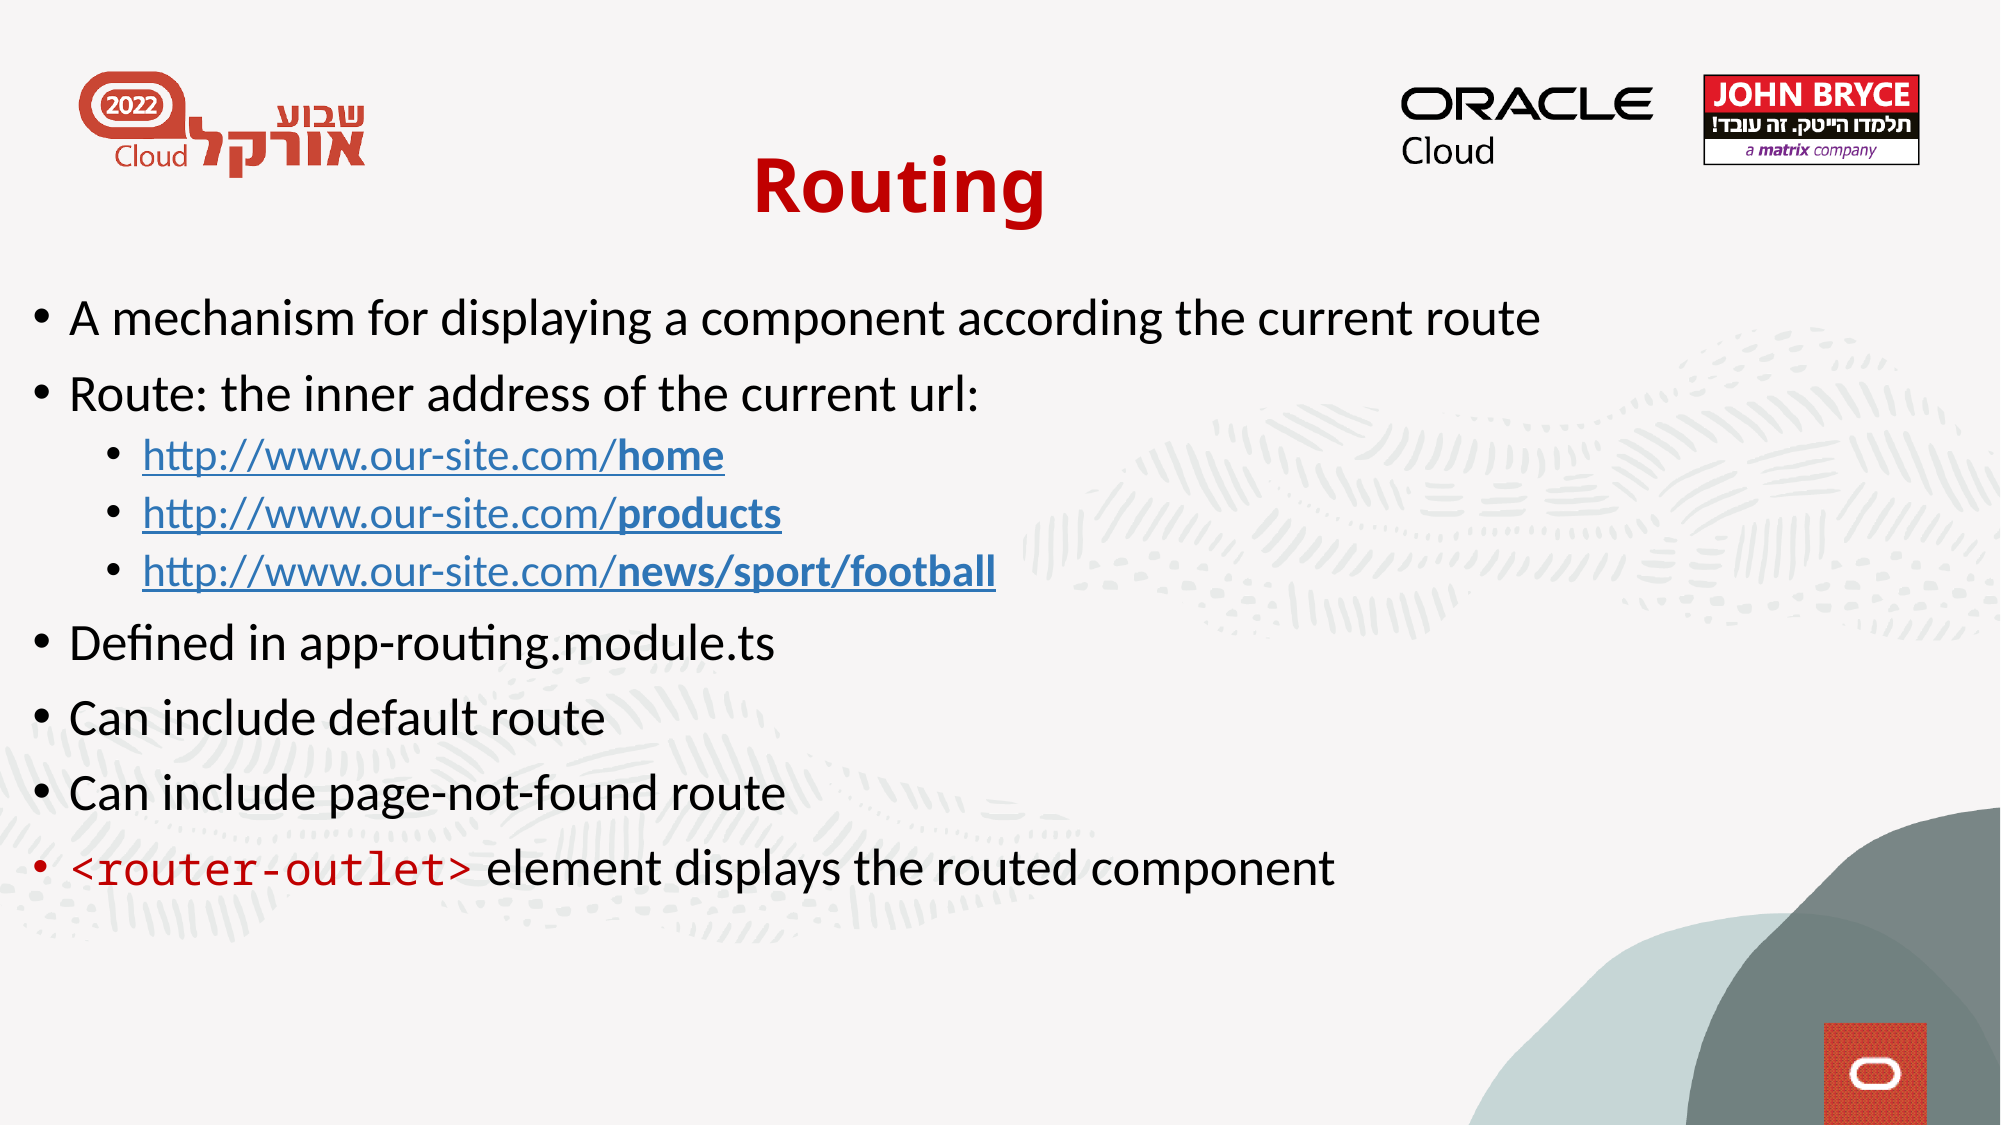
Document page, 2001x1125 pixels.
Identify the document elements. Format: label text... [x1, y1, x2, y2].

list A mechanism for displaying a component according the current route Route: the inner address of the current url: http://www.our-site.com/home http://www.our-site.com/products http://www.our-site.com/news/sport/football Defined in app-routing.module.ts Can include default route Can include page-not-found route <router-outlet> element displays the routed component [17, 283, 1877, 910]
picture [0, 0, 2001, 1125]
title Routing [17, 141, 1782, 236]
